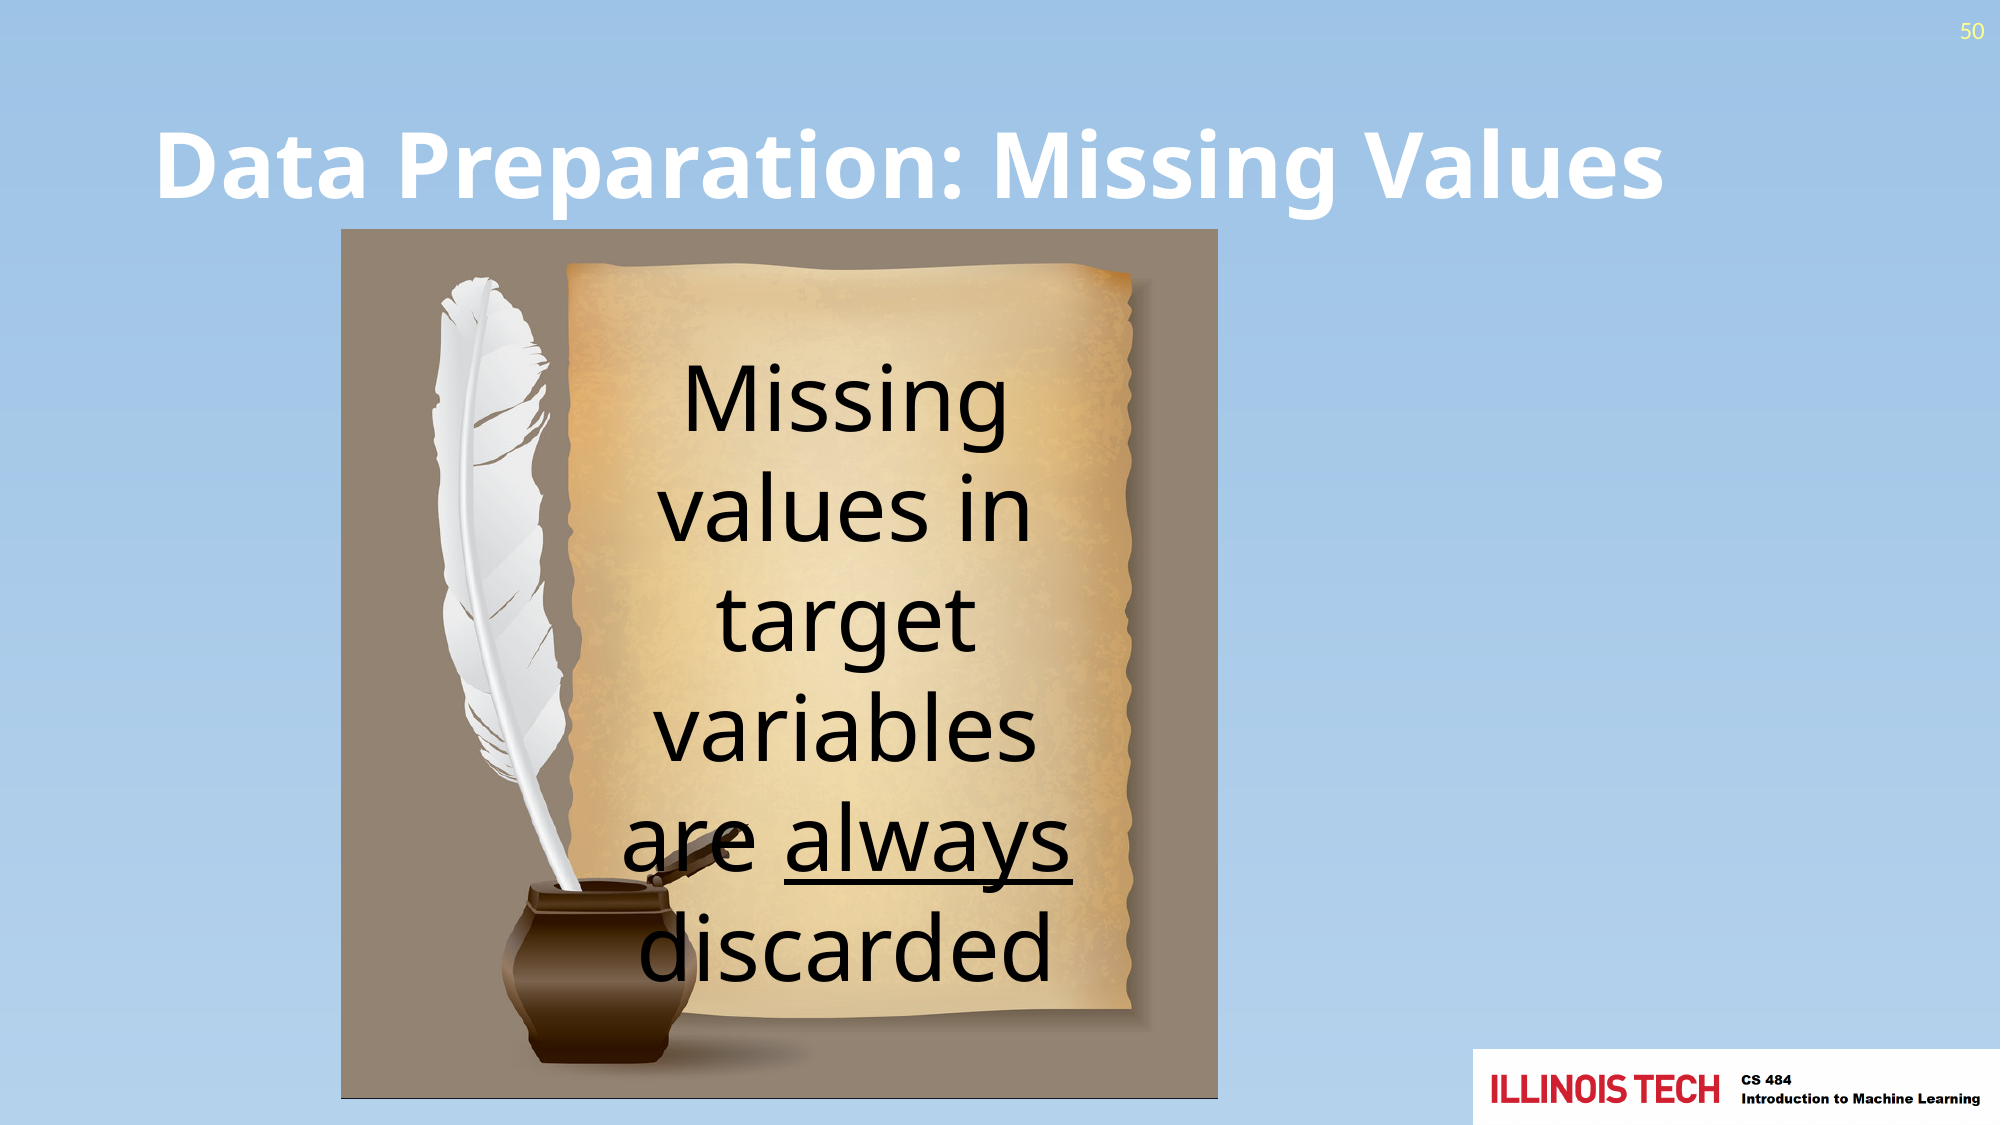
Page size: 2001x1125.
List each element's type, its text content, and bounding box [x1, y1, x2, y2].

title Data Preparation: Missing Values [137, 59, 1863, 278]
picture [341, 229, 1218, 1099]
picture [1473, 1049, 2000, 1125]
slide_number 50 [1550, 0, 2000, 60]
footer Copyright © 2021 by Ming-Long Lam, Ph.D. [662, 1042, 1338, 1103]
